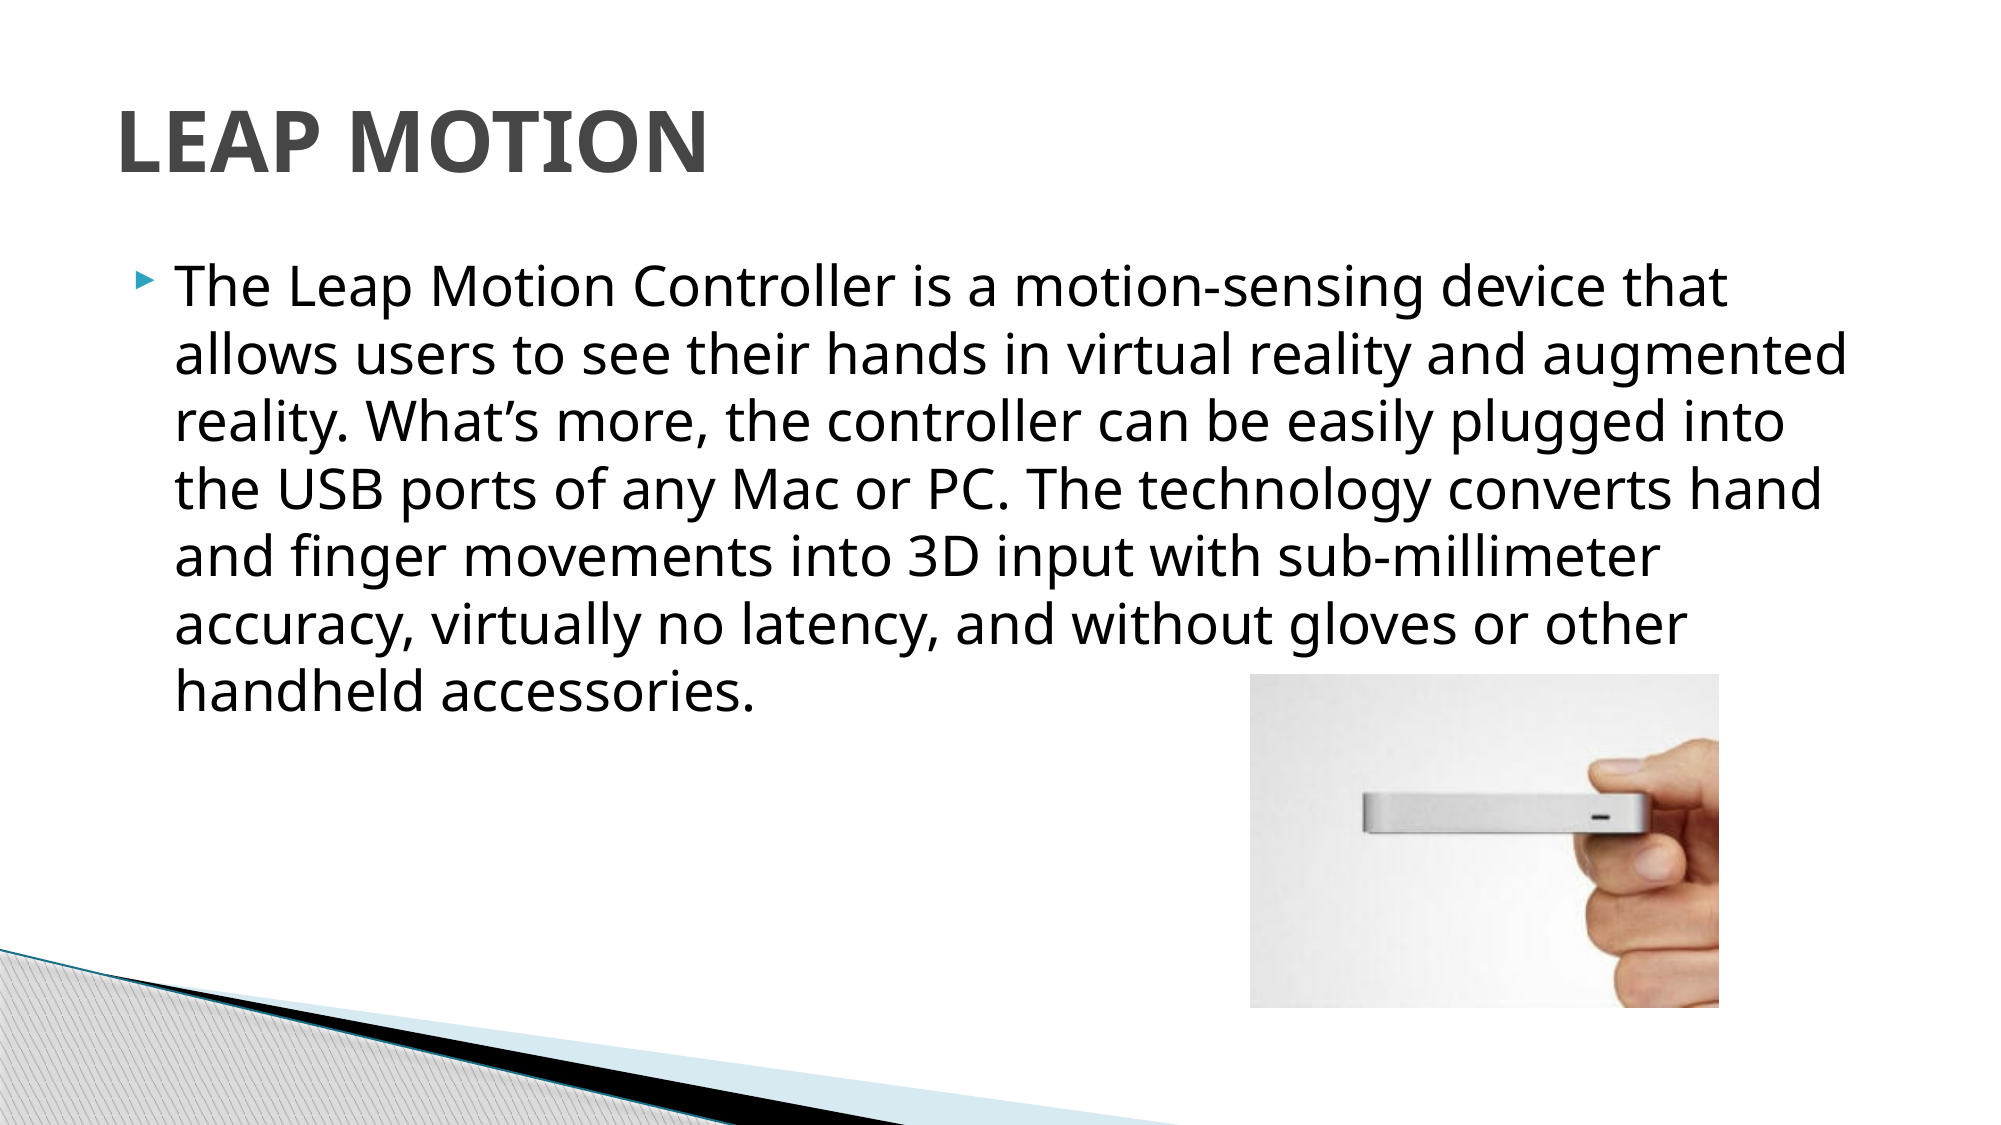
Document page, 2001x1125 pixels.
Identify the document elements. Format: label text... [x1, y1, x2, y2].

title LEAP MOTION [99, 45, 1900, 233]
picture [1249, 674, 1719, 1008]
list The Leap Motion Controller is a motion-sensing device that allows users to see their hands in virtual reality and augmented reality. What’s more, the controller can be easily plugged into the USB ports of any Mac or PC. The technology converts hand and finger movements into 3D input with sub-millimeter accuracy, virtually no latency, and without gloves or other handheld accessories. [99, 243, 1900, 986]
